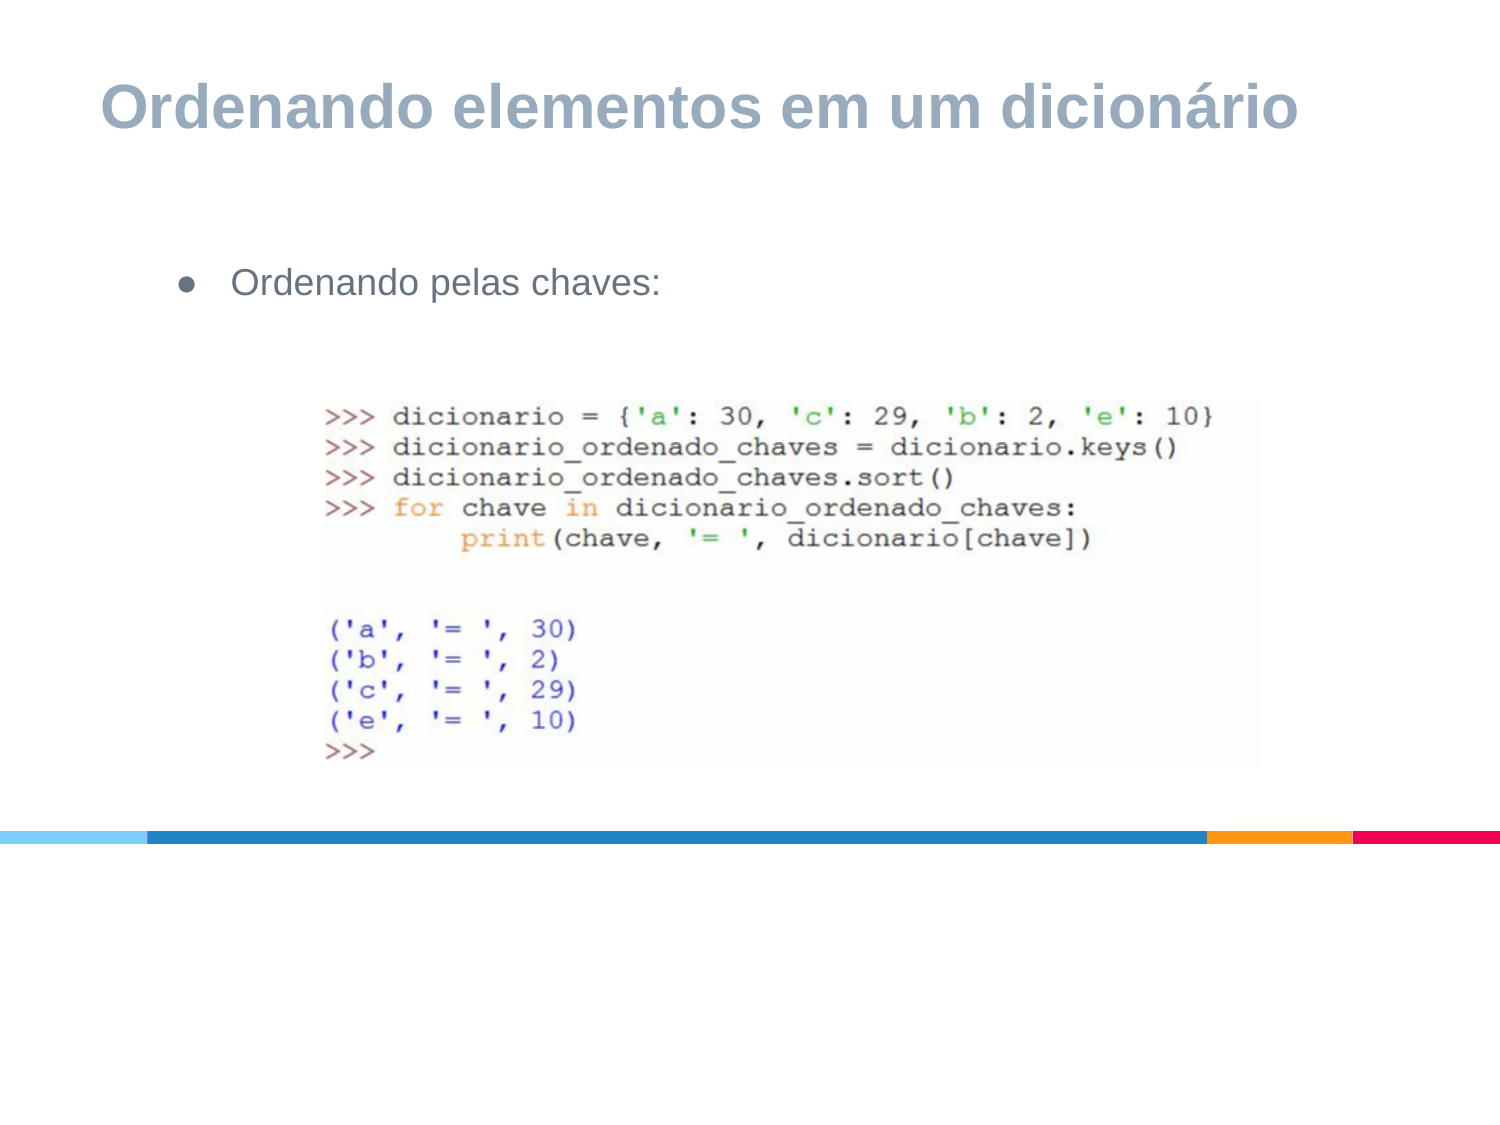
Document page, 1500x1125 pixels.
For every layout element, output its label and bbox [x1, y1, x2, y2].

picture [0, 0, 1500, 844]
